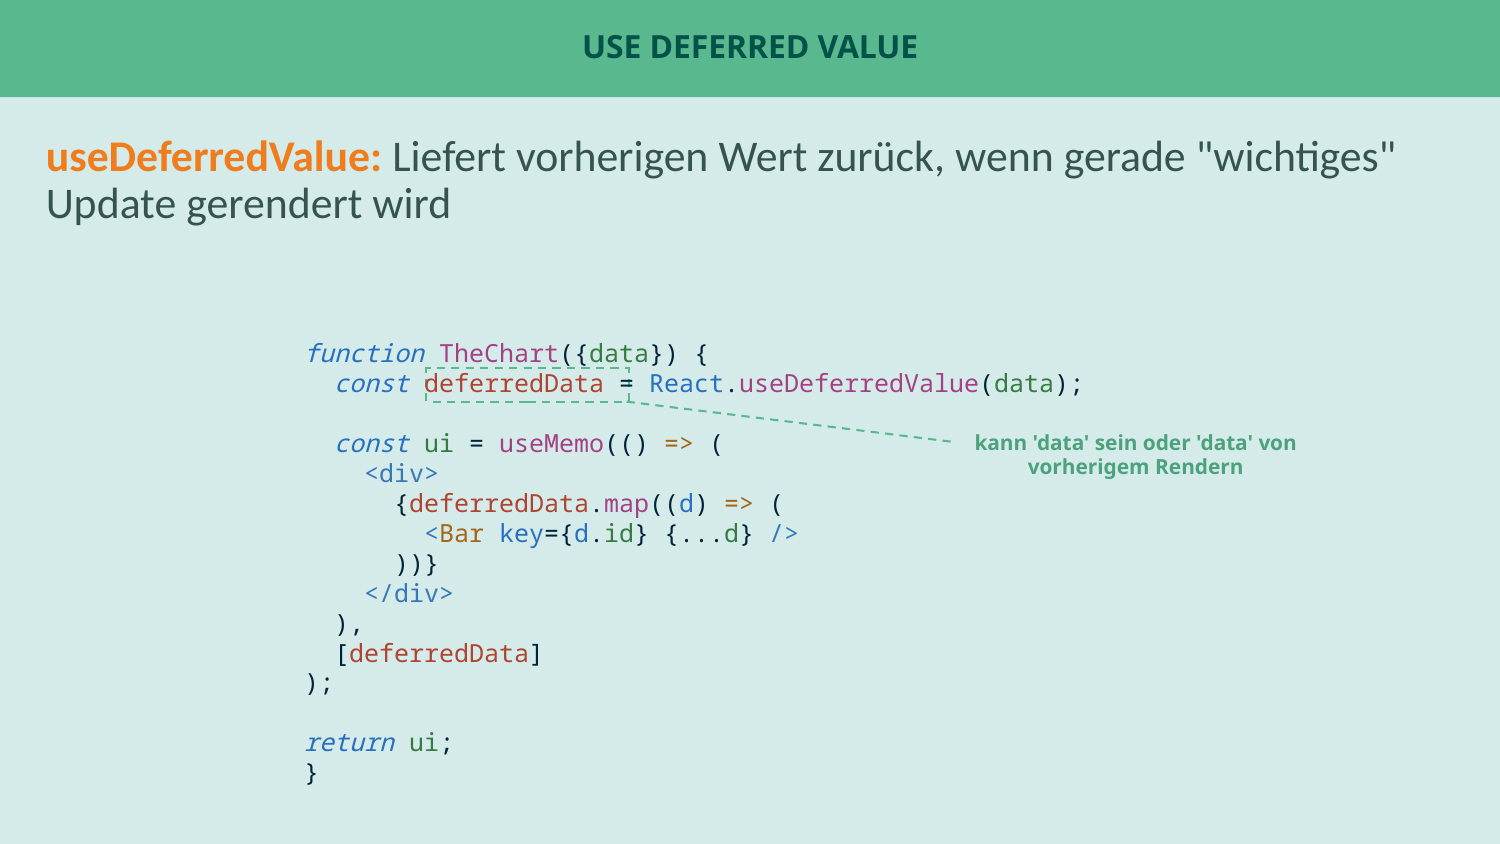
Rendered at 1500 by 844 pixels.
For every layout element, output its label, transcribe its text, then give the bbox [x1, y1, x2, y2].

text_box kann 'data' sein oder 'data' von vorherigem Rendern [1231, 421, 1323, 487]
text_box function TheChart({data}) { const deferredData = React.useDeferredValue(data); const ui = useMemo(() => ( <div> {deferredData.map((d) => ( <Bar key={d.id} {...d} /> ))} </div> ), [deferredData] ); return ui; } [289, 330, 1231, 795]
title use Deferred Value [0, 0, 1500, 98]
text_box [626, 401, 955, 443]
list useDeferredValue: Liefert vorherigen Wert zurück, wenn gerade "wichtiges" Update gerendert wird [30, 126, 1470, 782]
